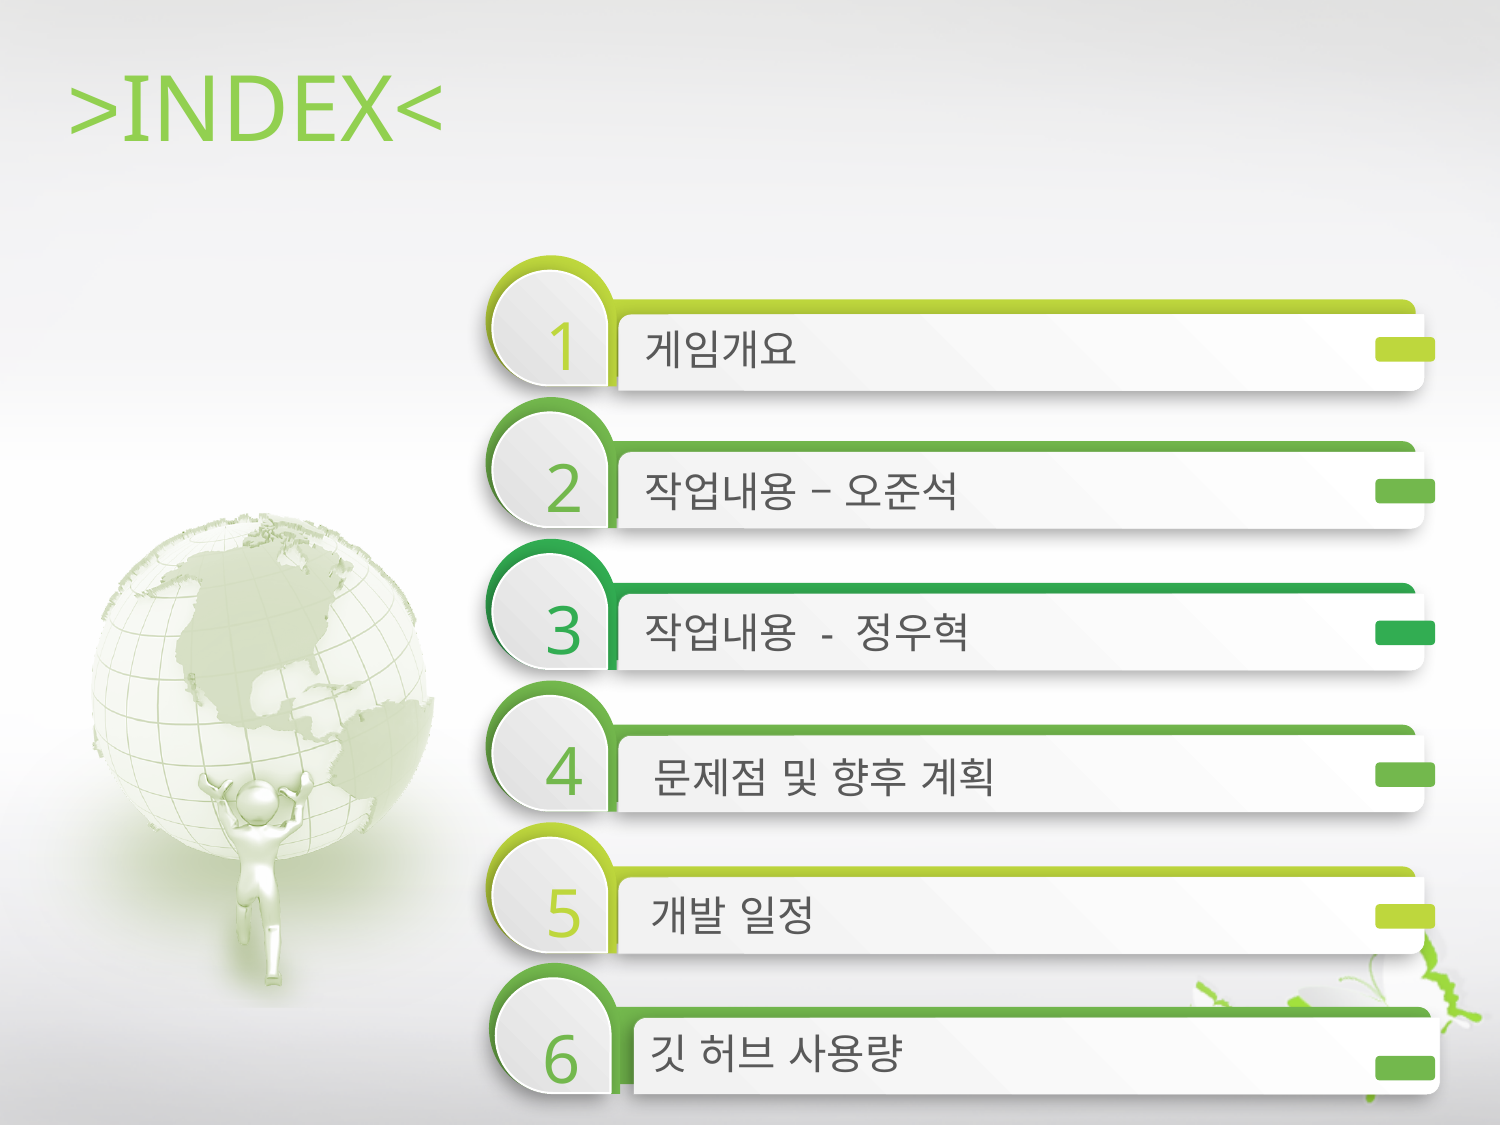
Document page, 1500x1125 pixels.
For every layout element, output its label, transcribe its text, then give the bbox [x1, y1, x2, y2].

text_box [1430, 902, 1438, 931]
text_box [485, 255, 617, 387]
text_box [1430, 760, 1438, 789]
text_box [1430, 476, 1438, 506]
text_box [625, 1006, 1440, 1095]
picture [0, 0, 1500, 1125]
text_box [485, 396, 617, 529]
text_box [620, 299, 1425, 391]
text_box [621, 440, 1425, 529]
text_box [1430, 618, 1438, 648]
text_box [485, 822, 617, 954]
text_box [485, 538, 617, 671]
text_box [621, 866, 1425, 954]
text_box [485, 680, 617, 812]
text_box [621, 582, 1425, 671]
text_box [1430, 335, 1438, 364]
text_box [488, 962, 621, 1095]
title >INDEX< [53, 42, 1447, 174]
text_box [621, 724, 1425, 812]
